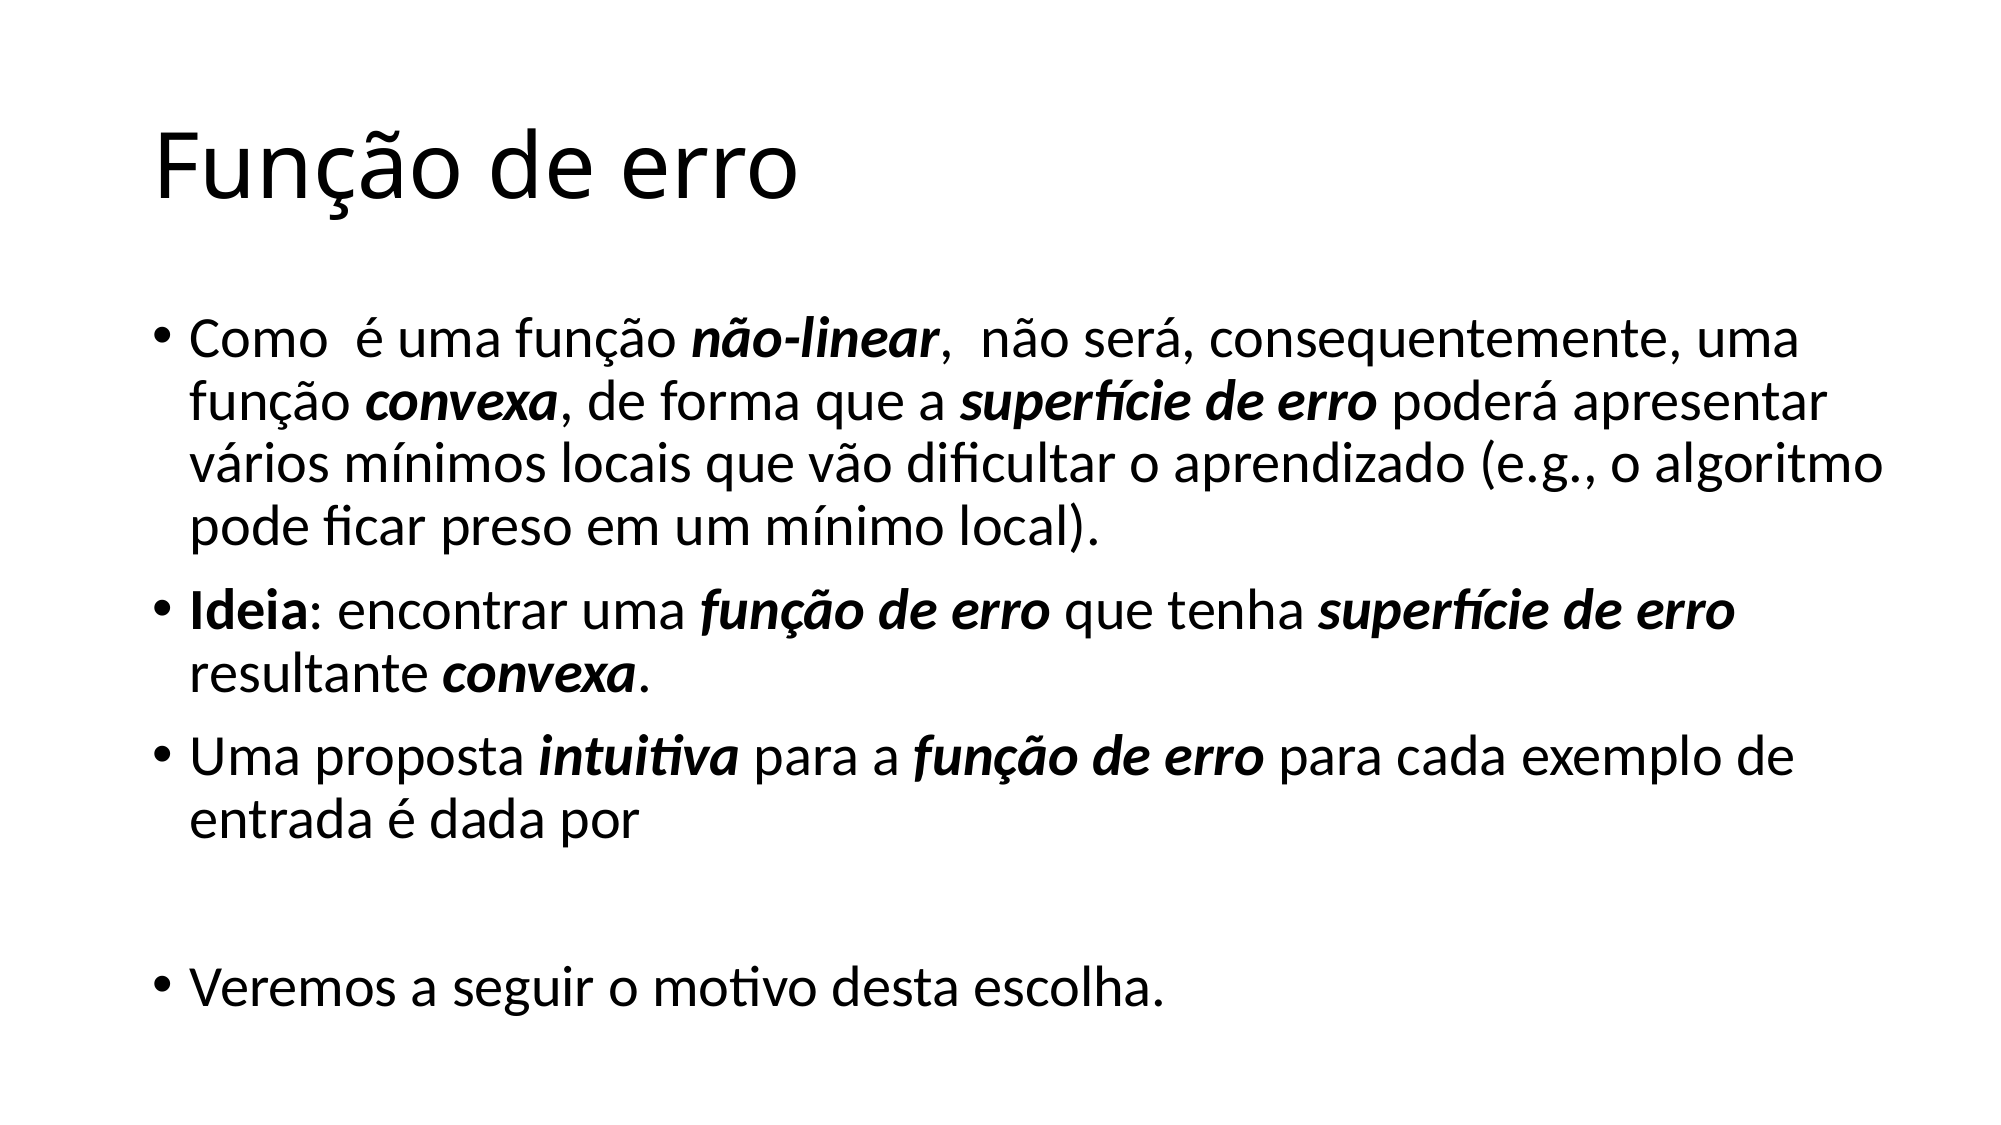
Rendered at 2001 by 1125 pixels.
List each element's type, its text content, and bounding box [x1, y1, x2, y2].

title Função de erro [137, 59, 1863, 278]
